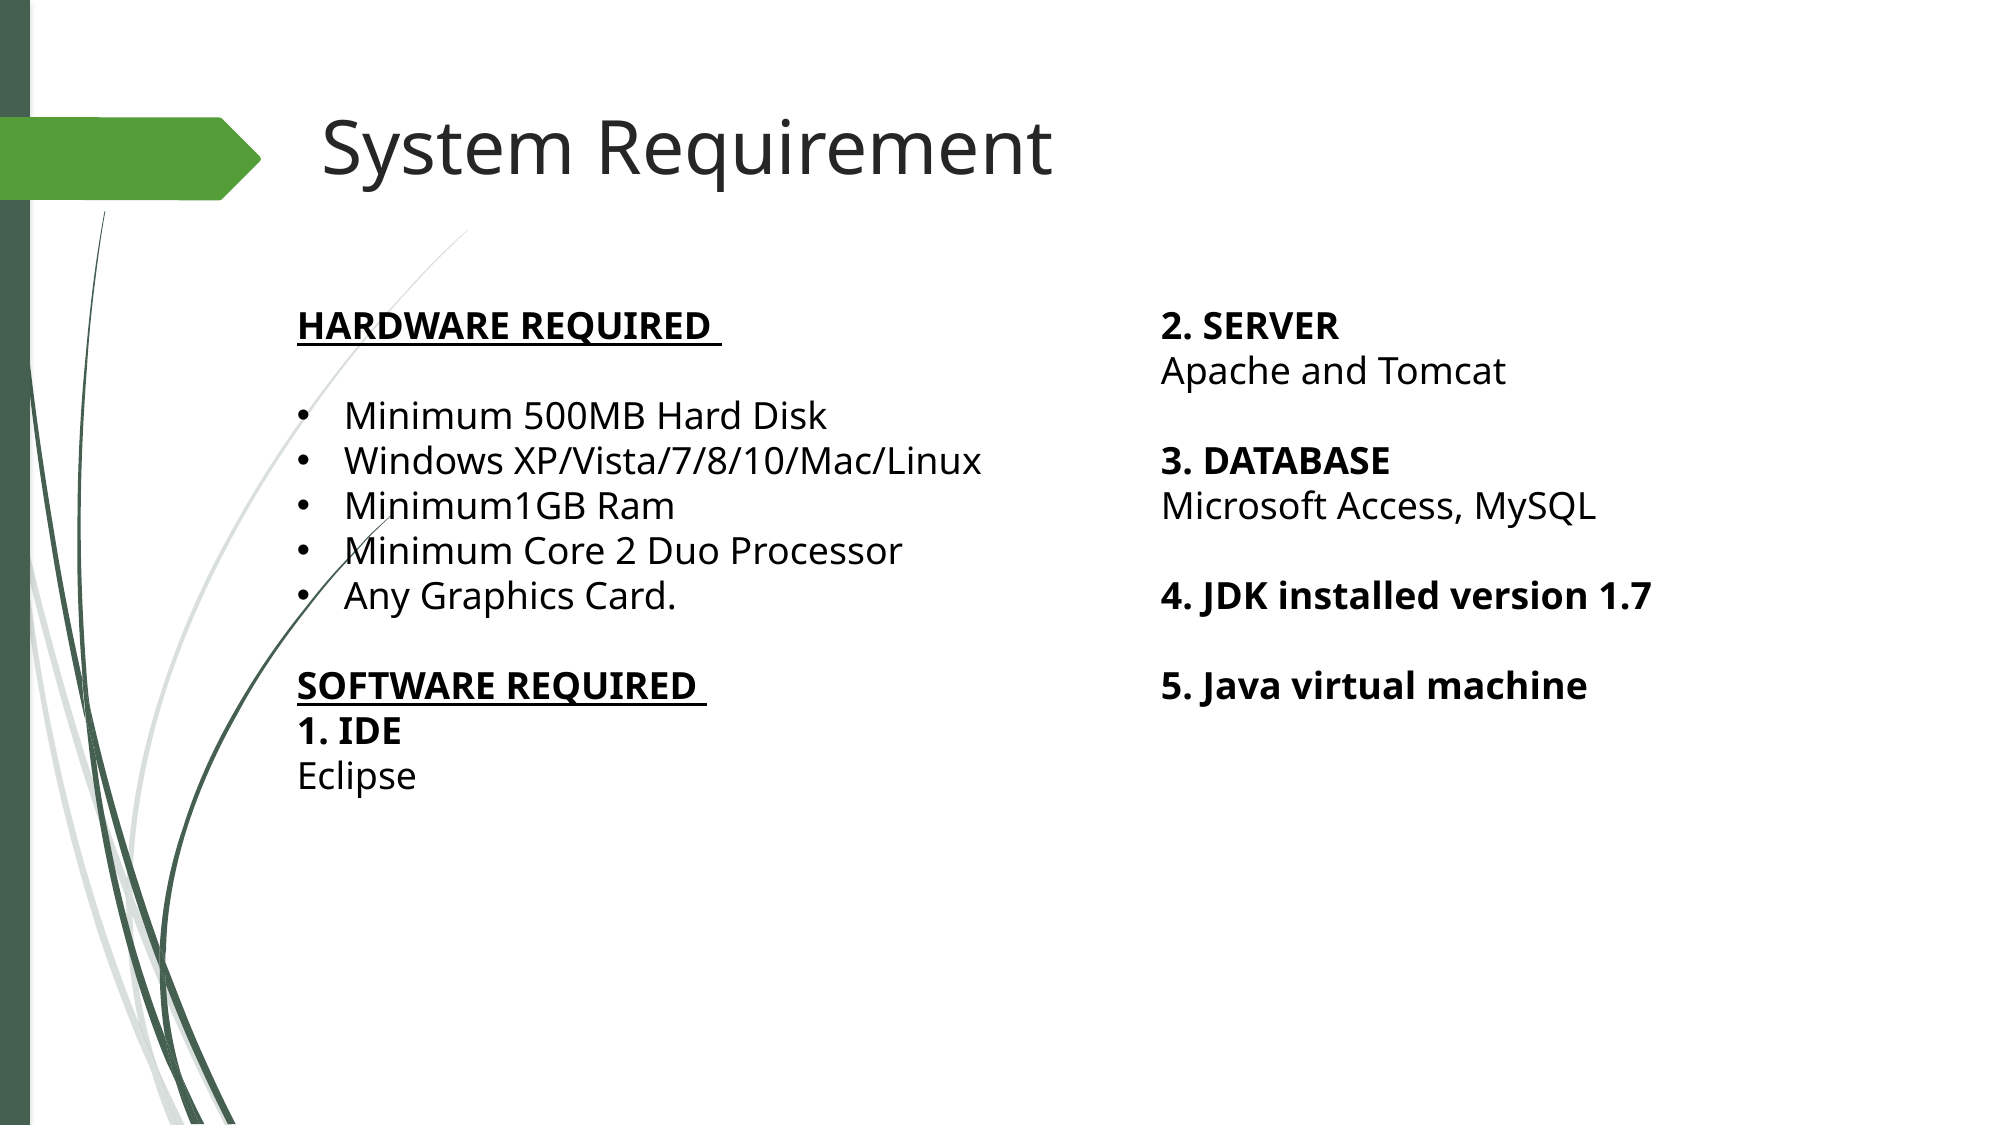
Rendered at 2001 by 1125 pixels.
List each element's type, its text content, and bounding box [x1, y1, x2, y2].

text_box System Requirement [306, 92, 1571, 231]
text_box HARDWARE REQUIRED Minimum 500MB Hard Disk Windows XP/Vista/7/8/10/Mac/Linux Minimum1GB Ram Minimum Core 2 Duo Processor Any Graphics Card. SOFTWARE REQUIRED 1. IDE Eclipse 2. SERVER Apache and Tomcat 3. DATABASE Microsoft Access, MySQL 4. JDK installed version 1.7 5. Java virtual machine [282, 295, 2000, 1125]
